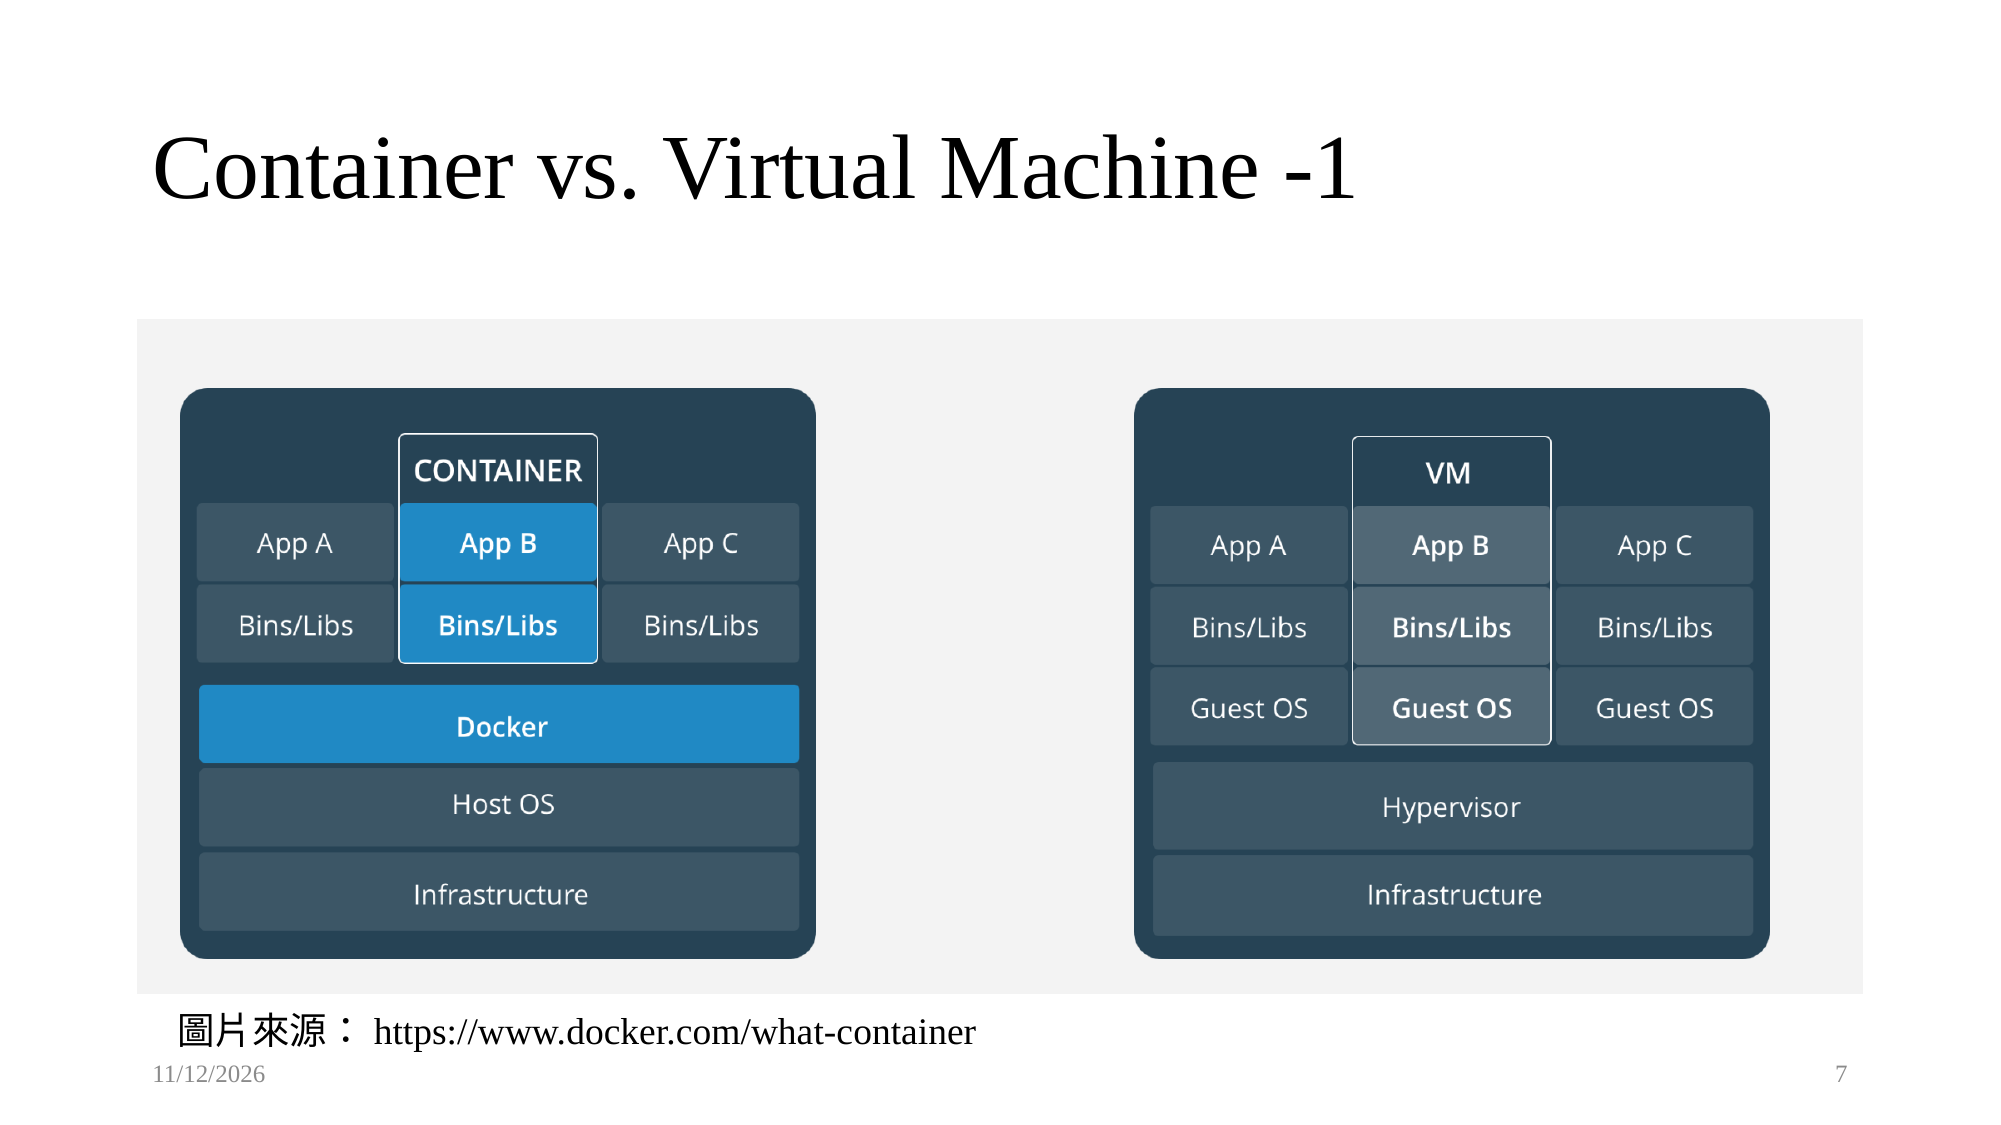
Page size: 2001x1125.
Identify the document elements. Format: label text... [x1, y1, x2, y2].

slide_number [137, 1042, 588, 1103]
text_box 圖片來源：https://www.docker.com/what-container [162, 999, 1735, 1060]
title Container vs. Virtual Machine -1 [137, 59, 1863, 278]
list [137, 319, 1863, 994]
slide_number 7 [1412, 1042, 1863, 1103]
